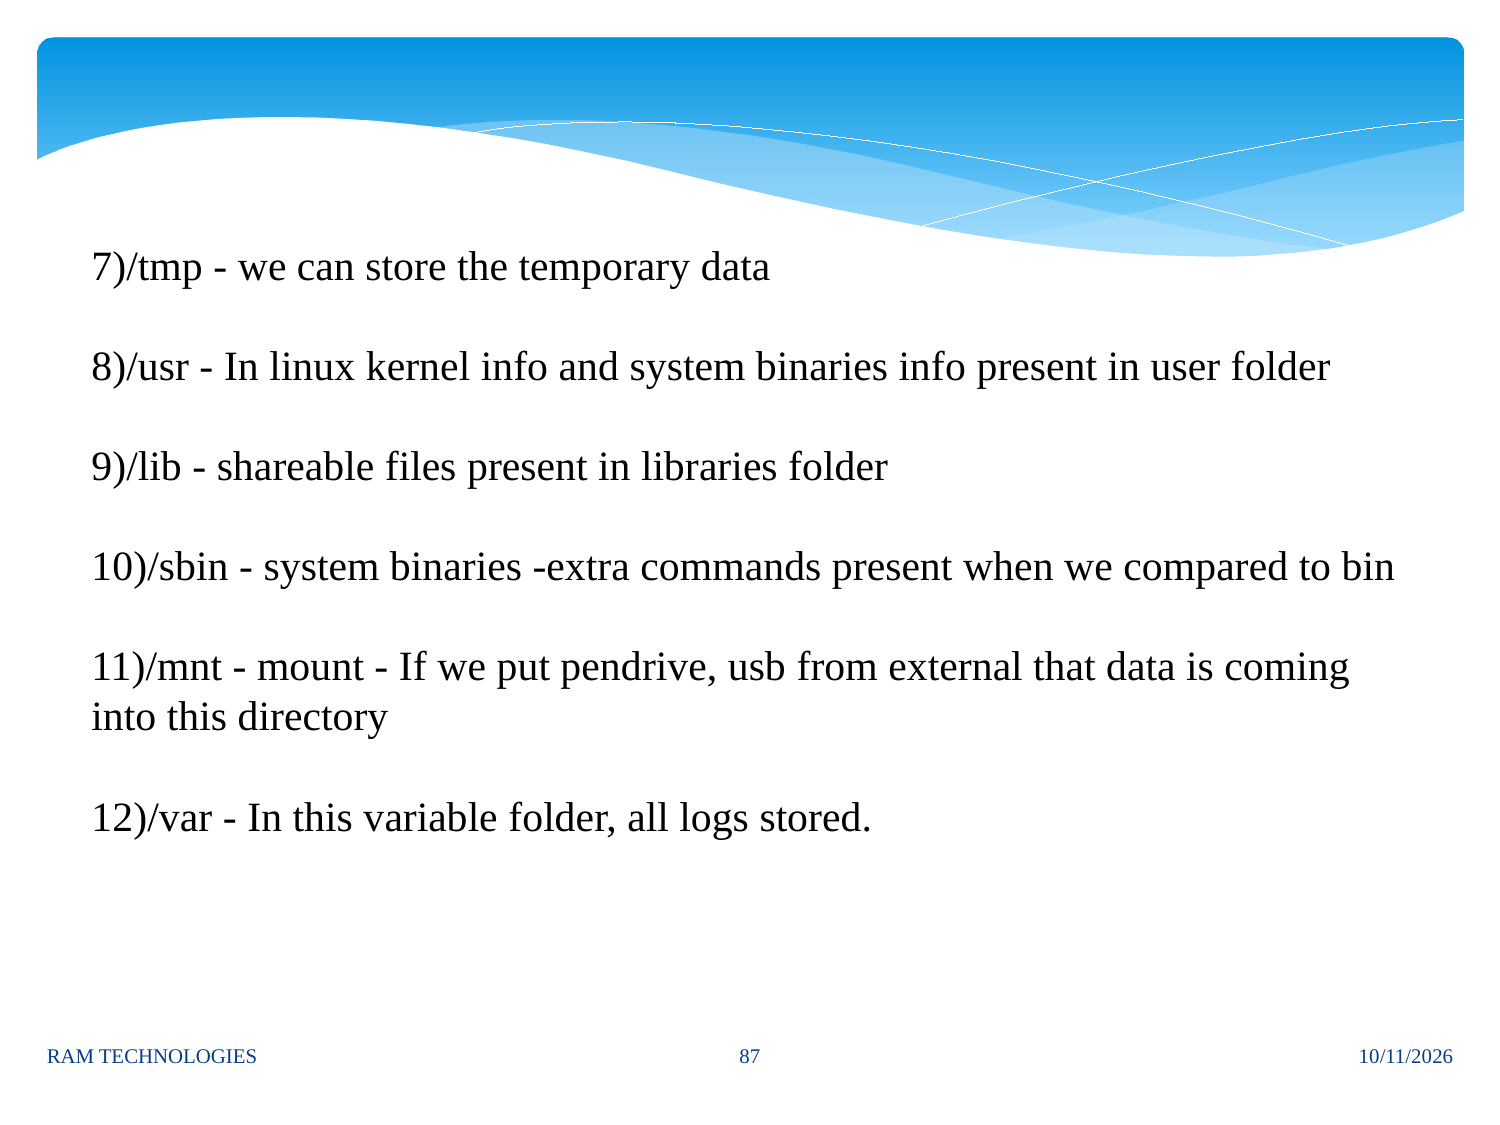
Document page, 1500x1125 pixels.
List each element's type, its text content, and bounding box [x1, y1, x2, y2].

text_box 7)/tmp - we can store the temporary data 8)/usr - In linux kernel info and system binaries info present in user folder 9)/lib - shareable files present in libraries folder 10)/sbin - system binaries -extra commands present when we compared to bin 11)/mnt - mount - If we put pendrive, usb from external that data is coming into this directory 12)/var - In this variable folder, all logs stored. [76, 231, 1424, 847]
footer RAM TECHNOLOGIES [31, 1025, 653, 1086]
slide_number 87 [654, 1025, 846, 1086]
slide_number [847, 1025, 1469, 1086]
